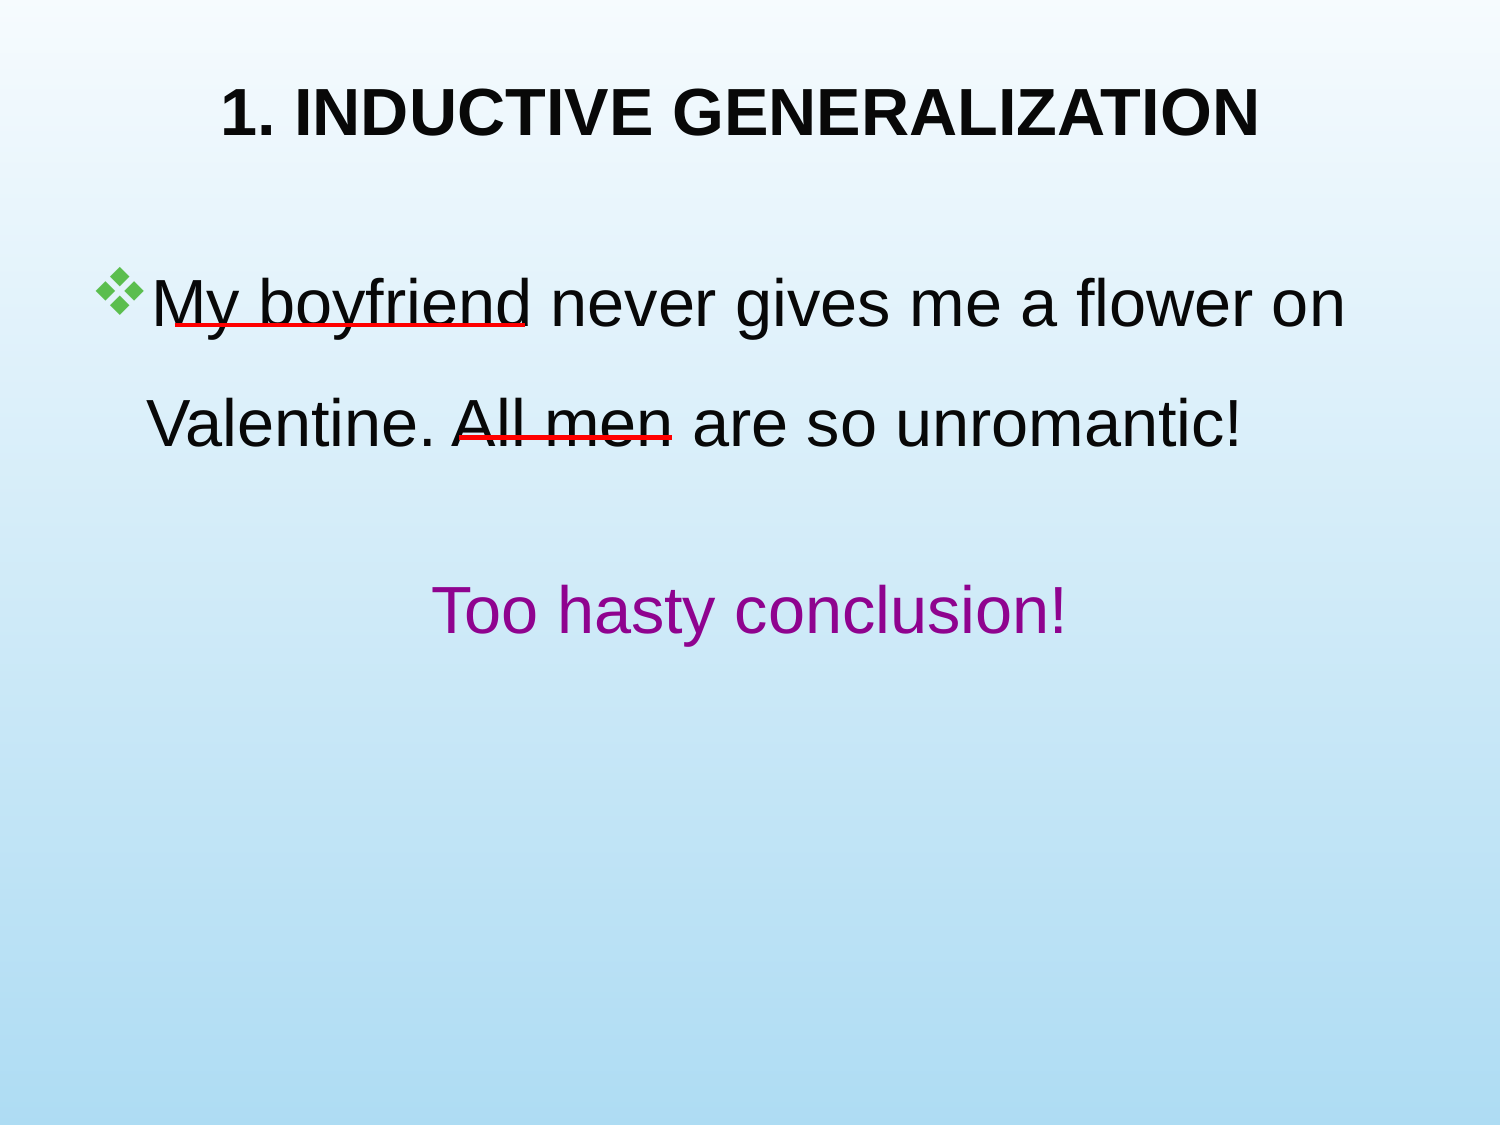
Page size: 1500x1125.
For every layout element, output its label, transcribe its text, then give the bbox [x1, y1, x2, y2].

list My boyfriend never gives me a flower on Valentine. All men are so unromantic! Too hasty conclusion! [75, 212, 1425, 1038]
title 1. INDUCTIVE GENERALIZATION [75, 37, 1425, 180]
